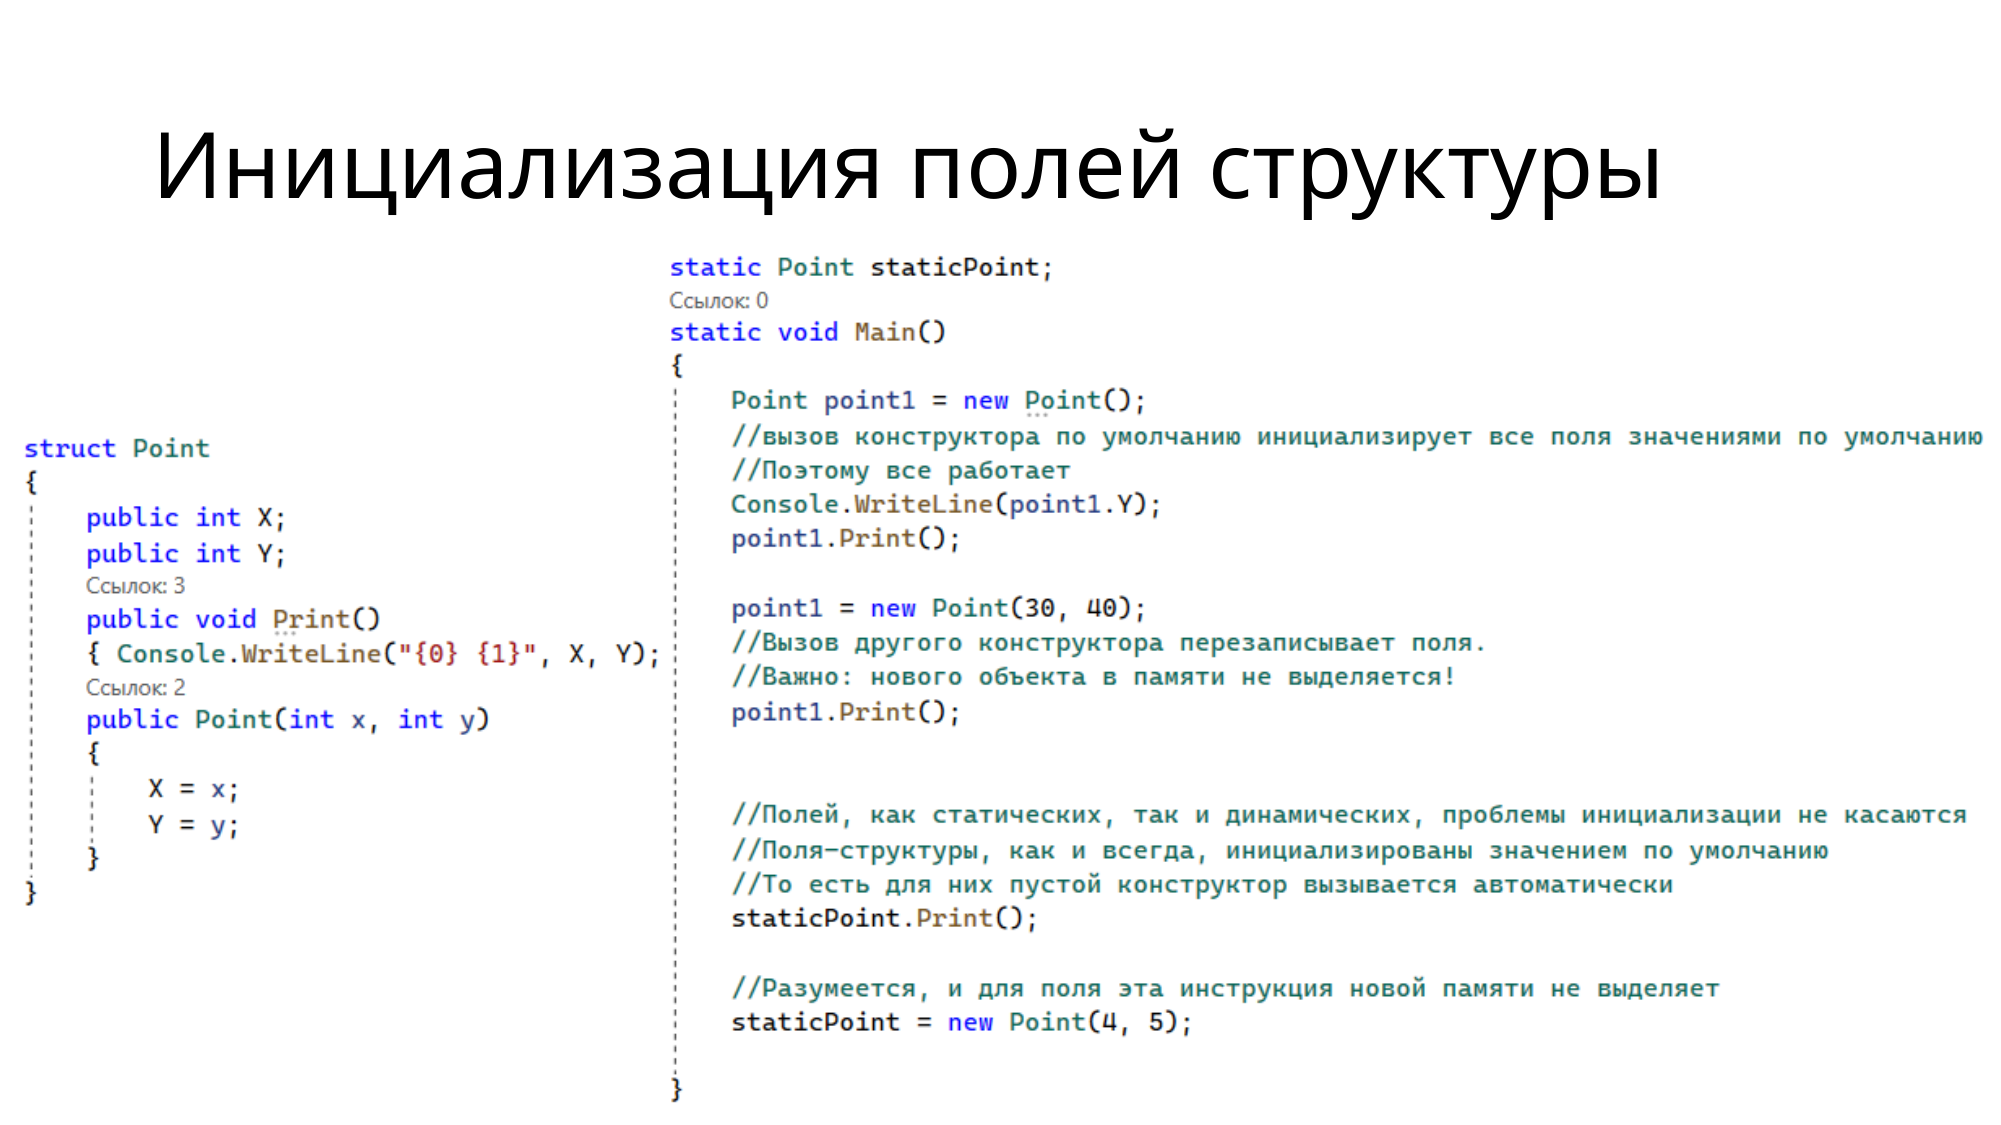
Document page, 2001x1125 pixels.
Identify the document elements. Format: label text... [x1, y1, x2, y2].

picture [662, 250, 2000, 1112]
title Инициализация полей структуры [137, 59, 1863, 278]
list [18, 436, 662, 914]
